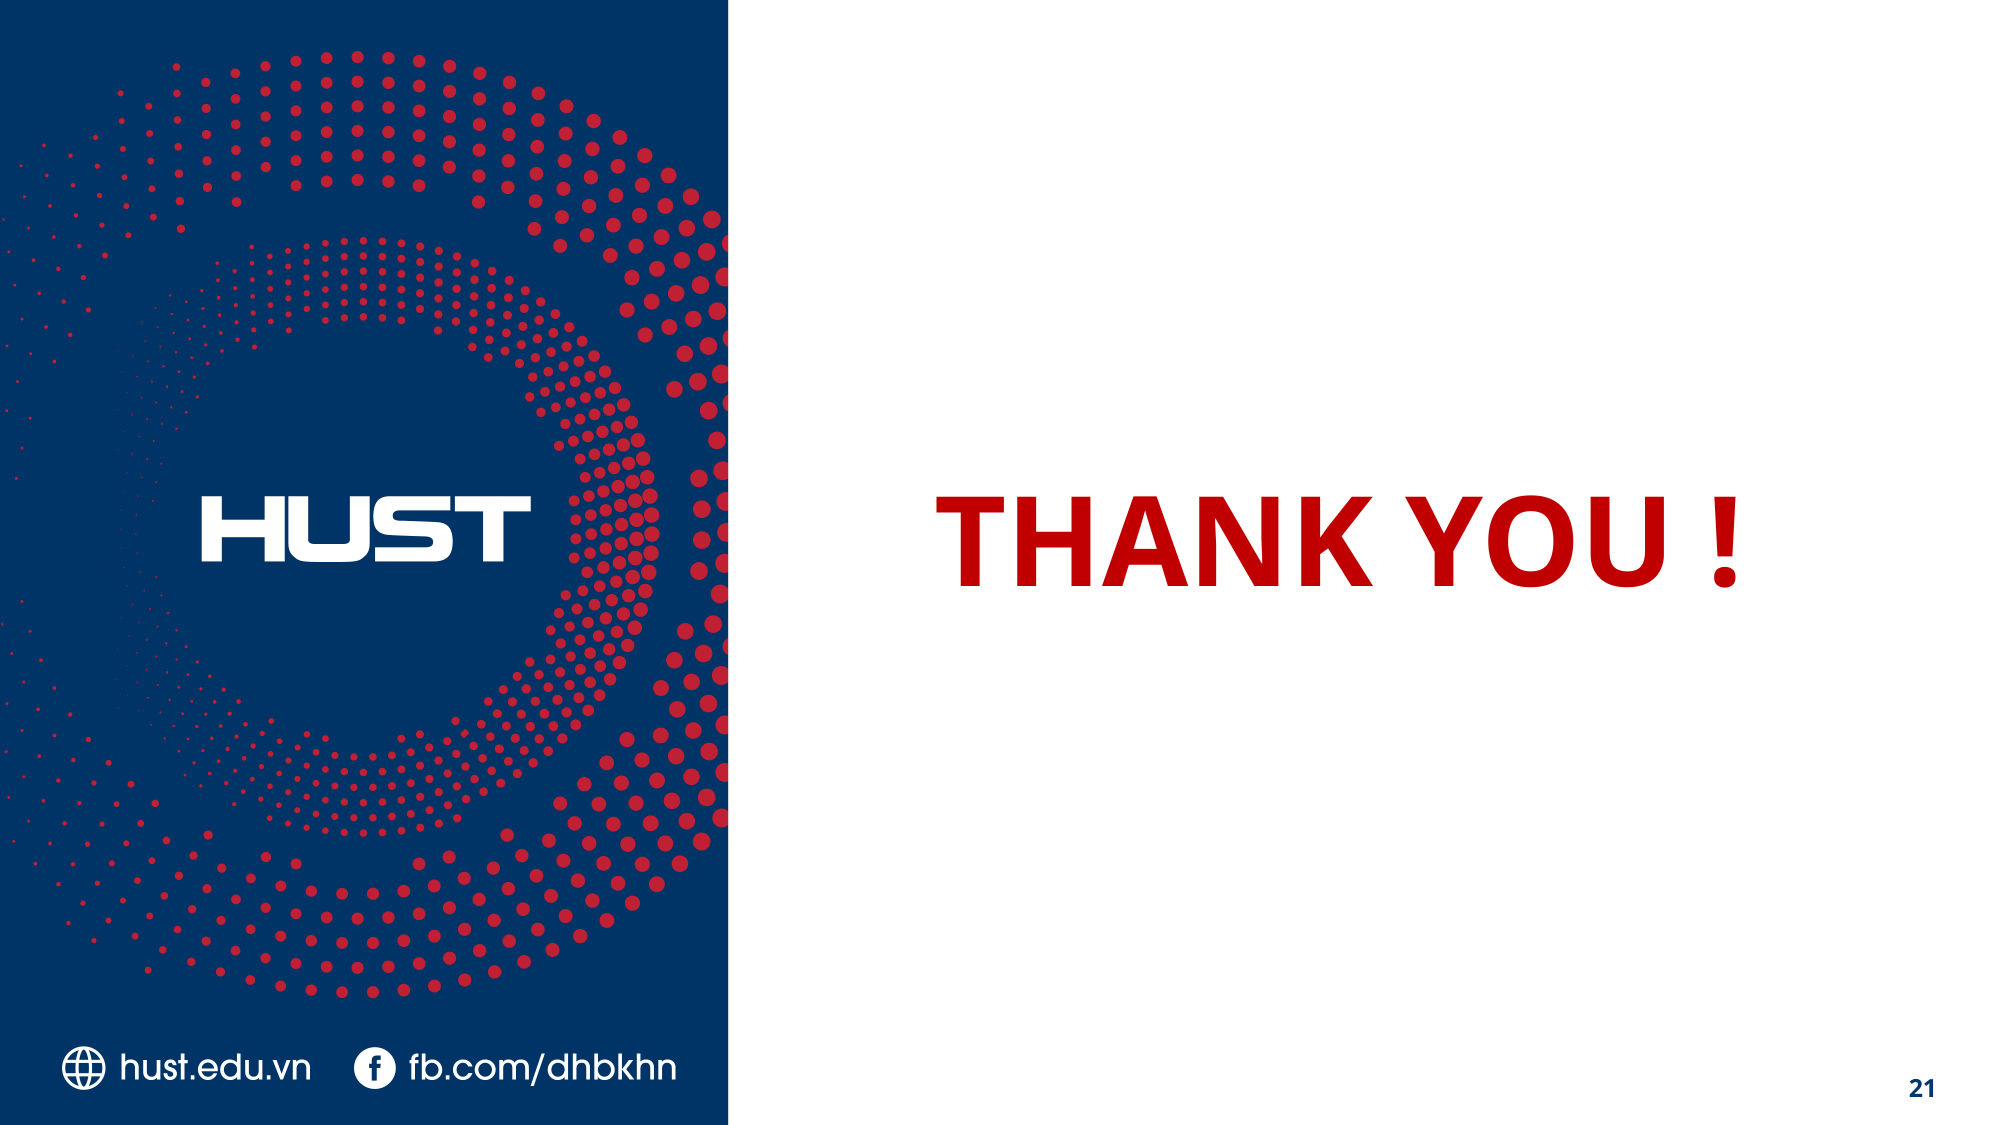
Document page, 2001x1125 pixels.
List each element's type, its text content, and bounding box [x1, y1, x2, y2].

picture [0, 0, 2001, 1125]
text_box THANK YOU ! [919, 470, 1809, 630]
slide_number 21 [1502, 1065, 1953, 1125]
